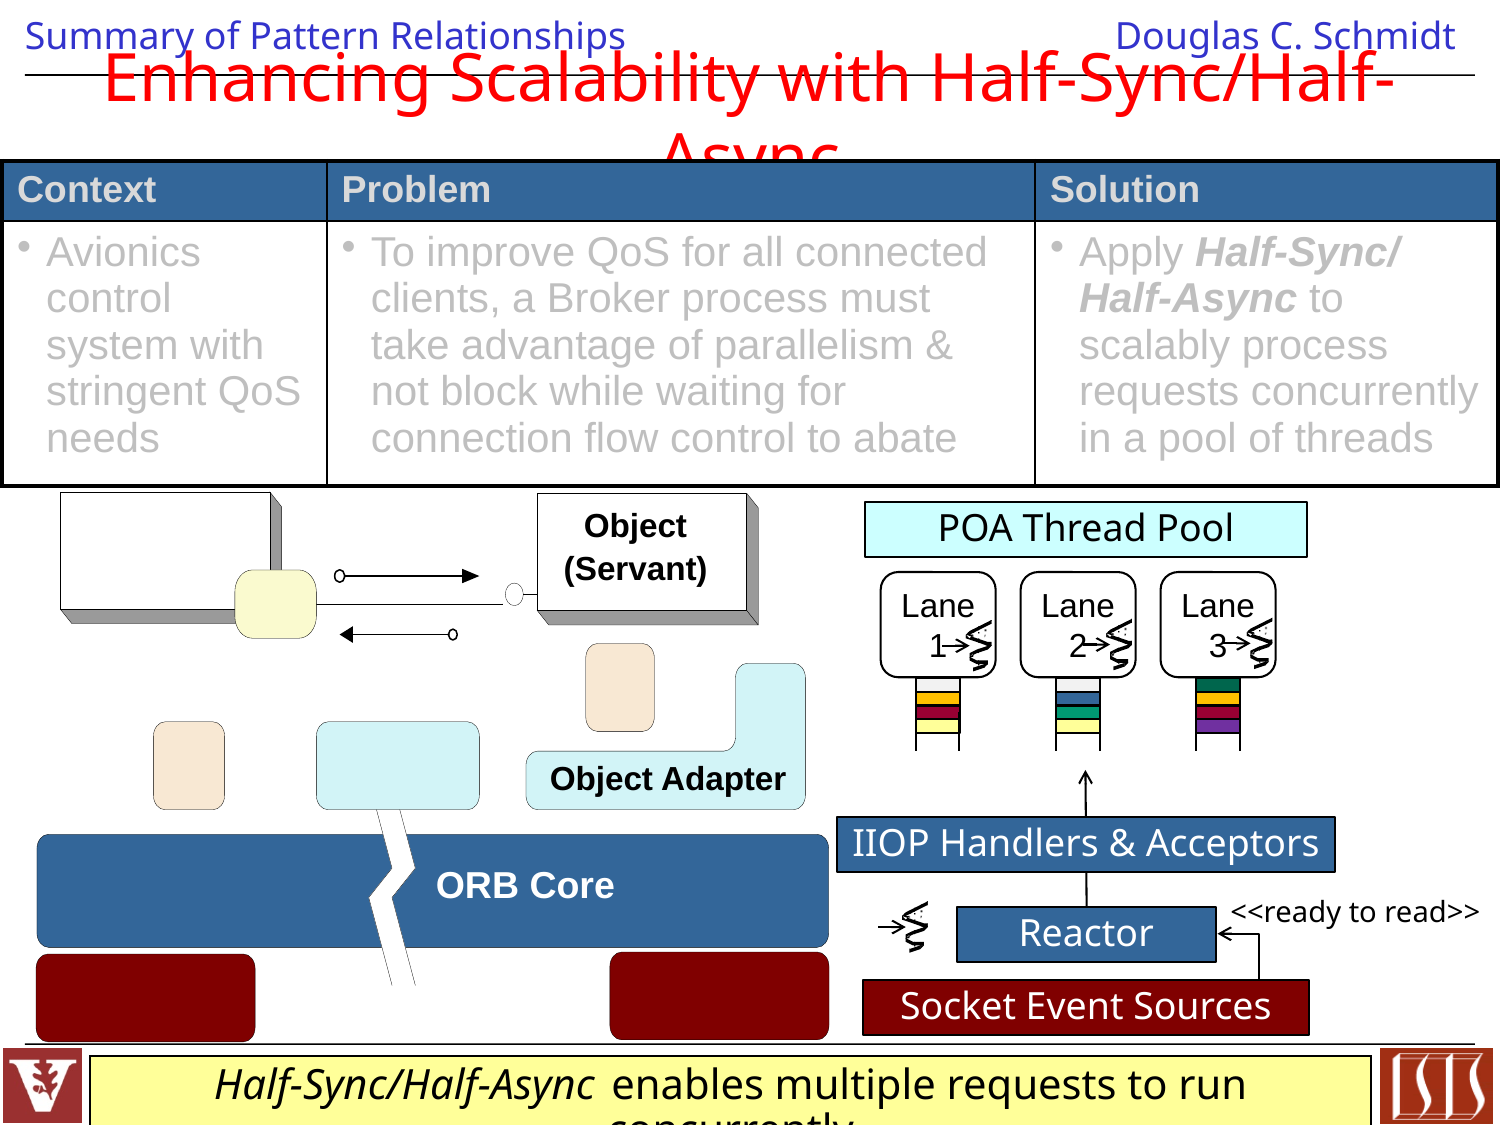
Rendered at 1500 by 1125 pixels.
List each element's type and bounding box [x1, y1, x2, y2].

table_header [328, 163, 1034, 220]
text_box [0, 338, 1476, 1125]
picture [1380, 1048, 1493, 1124]
table_cell [4, 222, 326, 338]
picture [3, 1088, 82, 1123]
table_cell [328, 222, 1034, 484]
table_header [1036, 163, 1496, 220]
title [24, 82, 1476, 146]
table_header [4, 163, 326, 220]
table_cell [1036, 222, 1496, 484]
